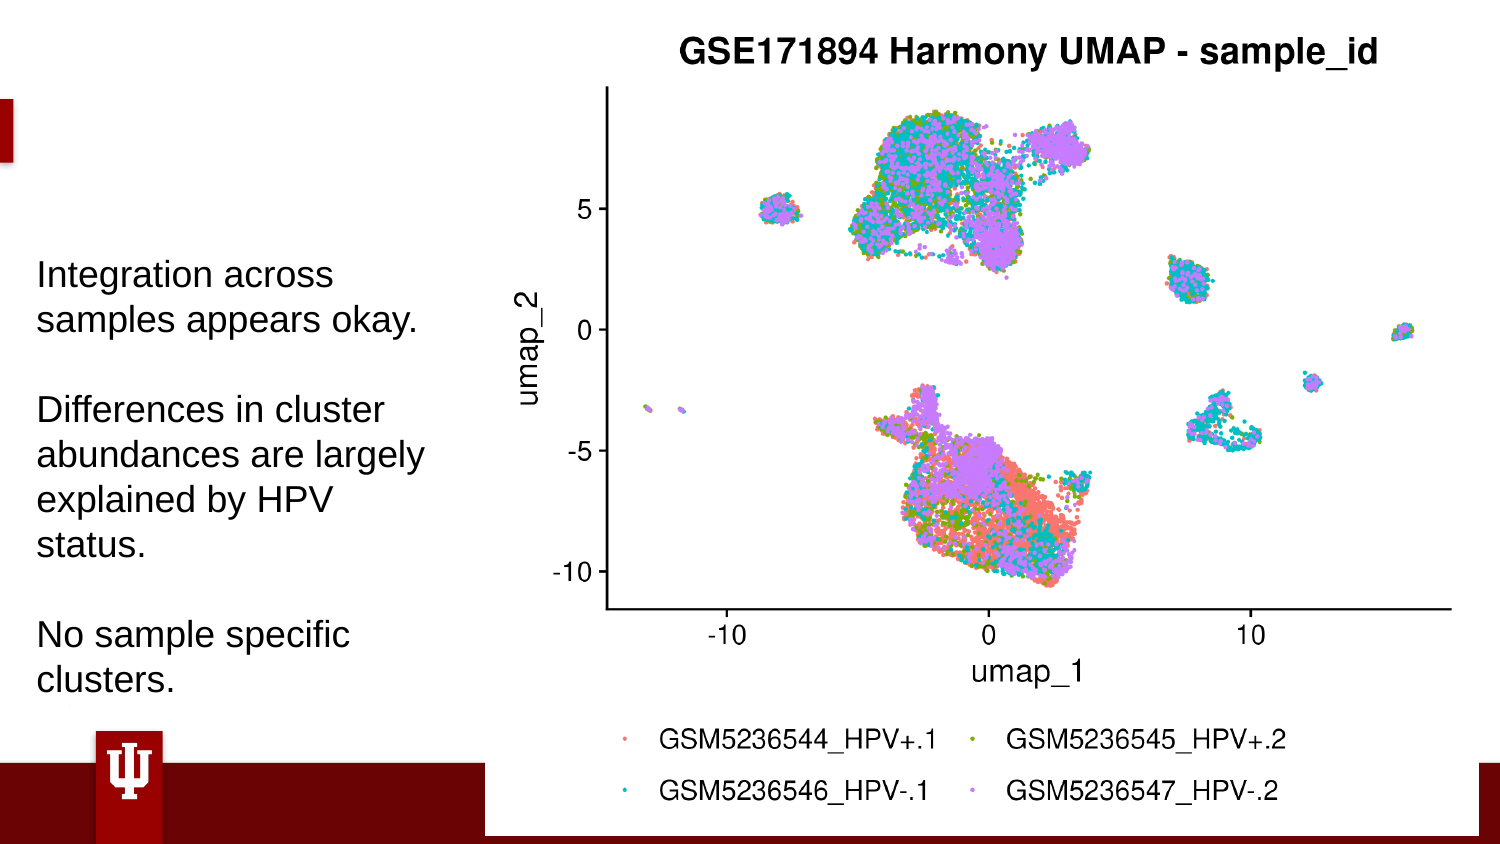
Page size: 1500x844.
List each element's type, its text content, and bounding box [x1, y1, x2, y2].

picture [69, 708, 189, 836]
text_box Integration across samples appears okay. Differences in cluster abundances are largely explained by HPV status. No sample specific clusters. [21, 242, 465, 708]
picture [485, 8, 1479, 836]
